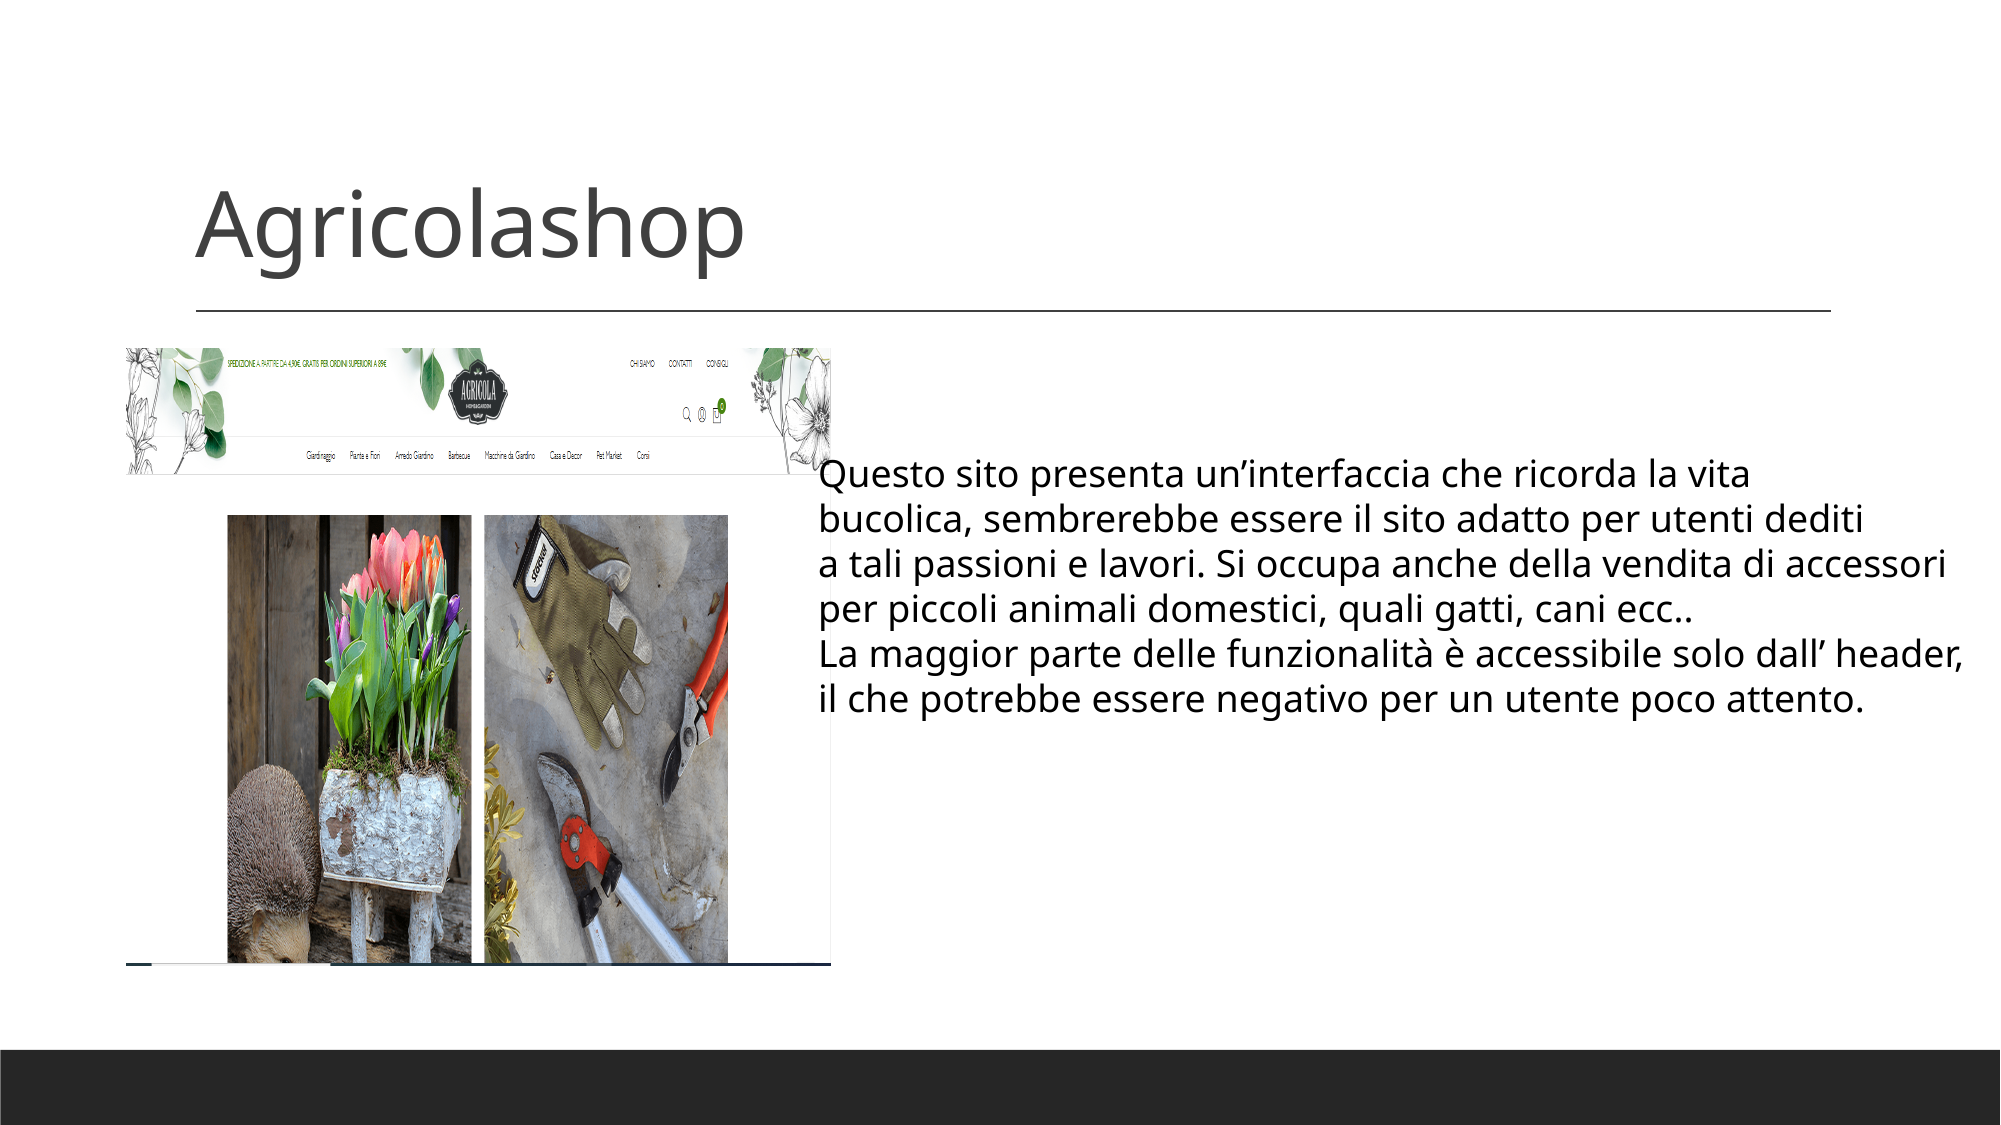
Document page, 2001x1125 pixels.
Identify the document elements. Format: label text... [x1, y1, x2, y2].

text_box Questo sito presenta un’interfaccia che ricorda la vita bucolica, sembrerebbe essere il sito adatto per utenti dediti a tali passioni e lavori. Si occupa anche della vendita di accessori per piccoli animali domestici, quali gatti, cani ecc.. La maggior parte delle funzionalità è accessibile solo dall’ header, il che potrebbe essere negativo per un utente poco attento. [838, 442, 1991, 727]
title Agricolashop [180, 47, 1830, 285]
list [126, 347, 831, 966]
